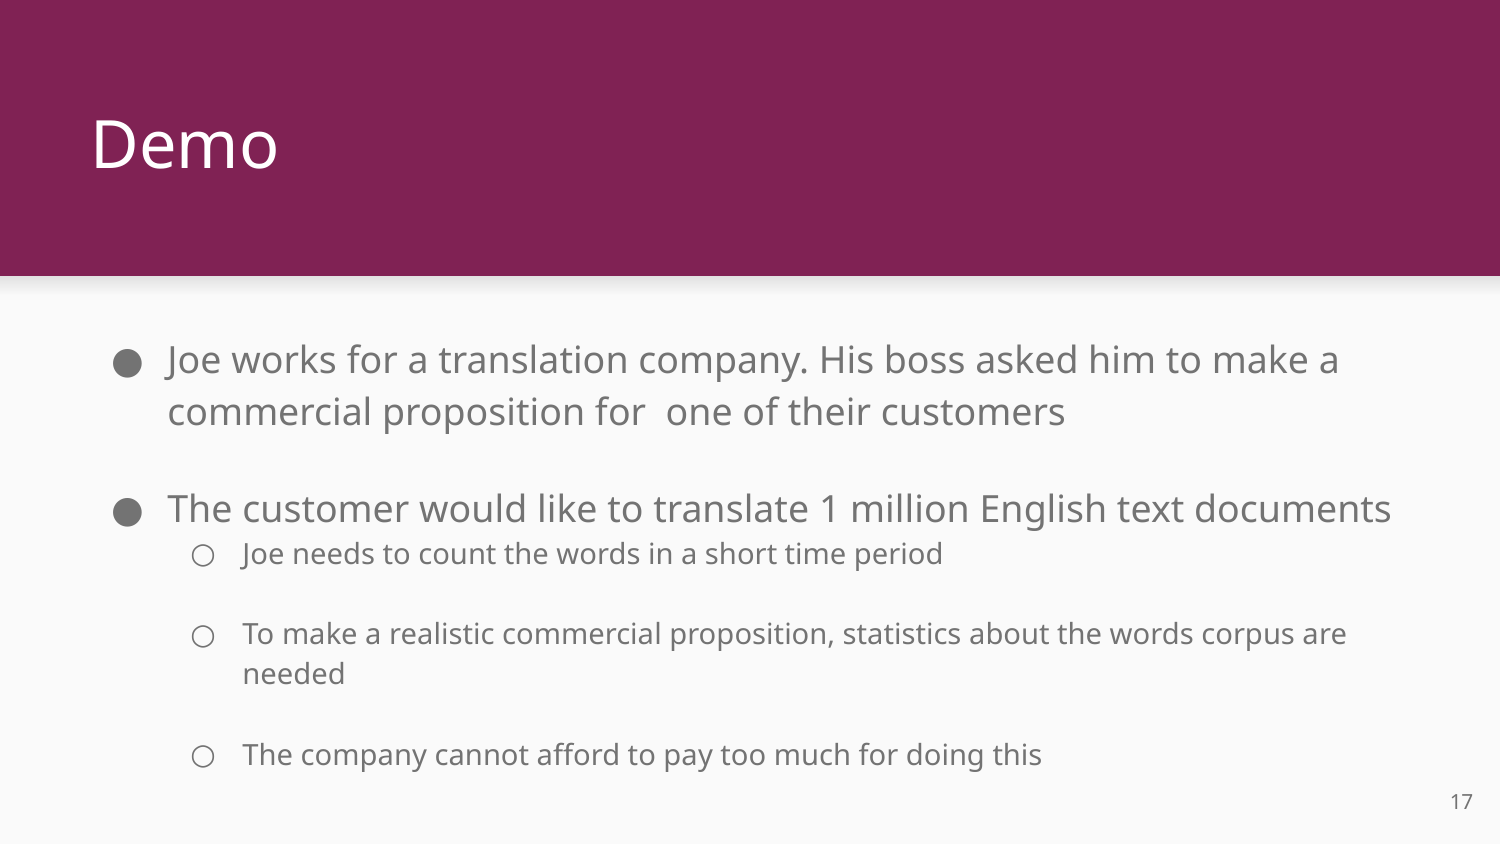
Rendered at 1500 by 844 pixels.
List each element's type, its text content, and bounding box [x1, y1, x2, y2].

title Demo [75, 70, 1425, 197]
slide_number ‹#› [1398, 770, 1489, 835]
list Joe works for a translation company. His boss asked him to make a commercial proposition for one of their customers The customer would like to translate 1 million English text documents Joe needs to count the words in a short time period To make a realistic commercial proposition, statistics about the words corpus are needed The company cannot afford to pay too much for doing this [77, 314, 1427, 808]
